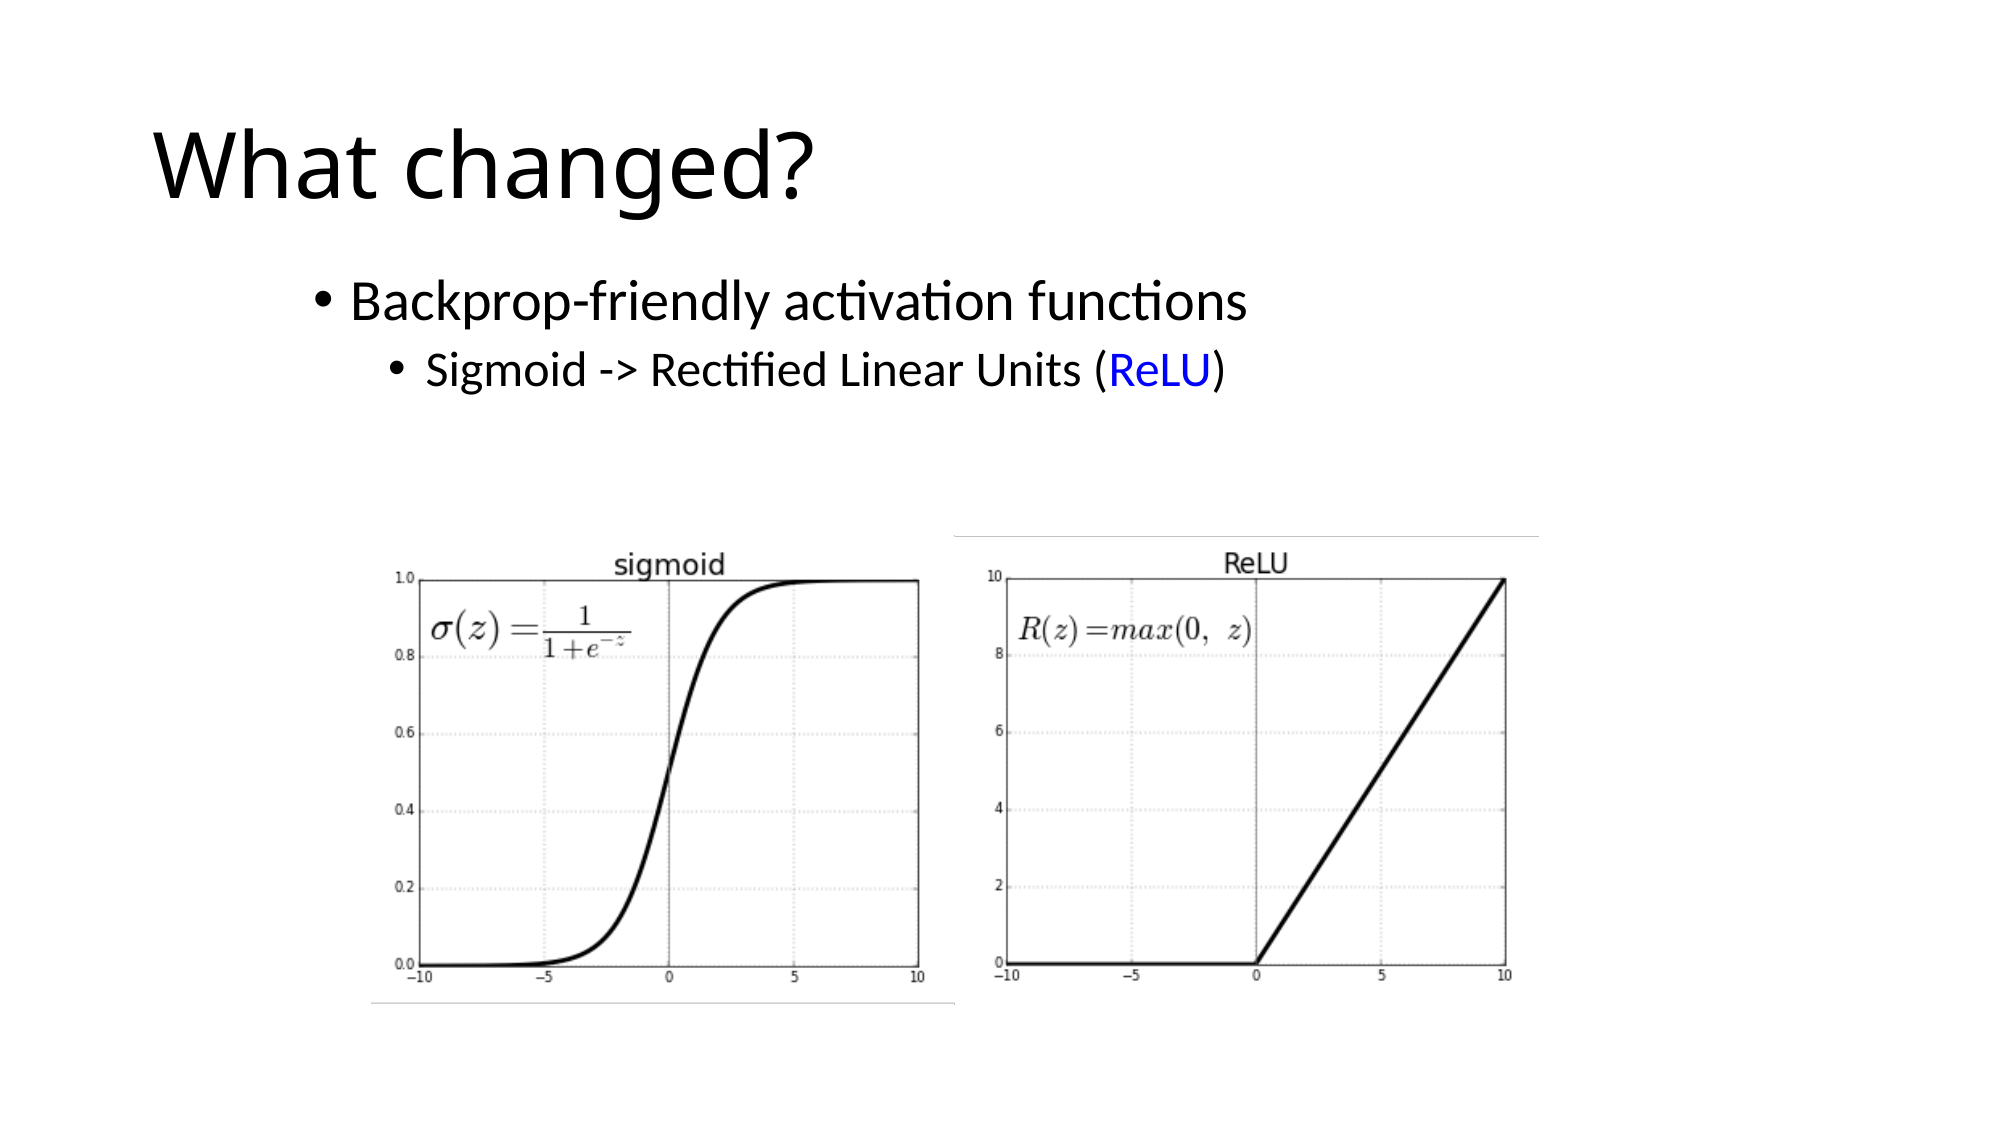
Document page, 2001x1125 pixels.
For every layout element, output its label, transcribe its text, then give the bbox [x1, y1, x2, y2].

picture [371, 535, 1539, 1005]
title What changed? [137, 59, 1863, 278]
list Backprop-friendly activation functions Sigmoid -> Rectified Linear Units (ReLU) [298, 262, 1725, 1005]
